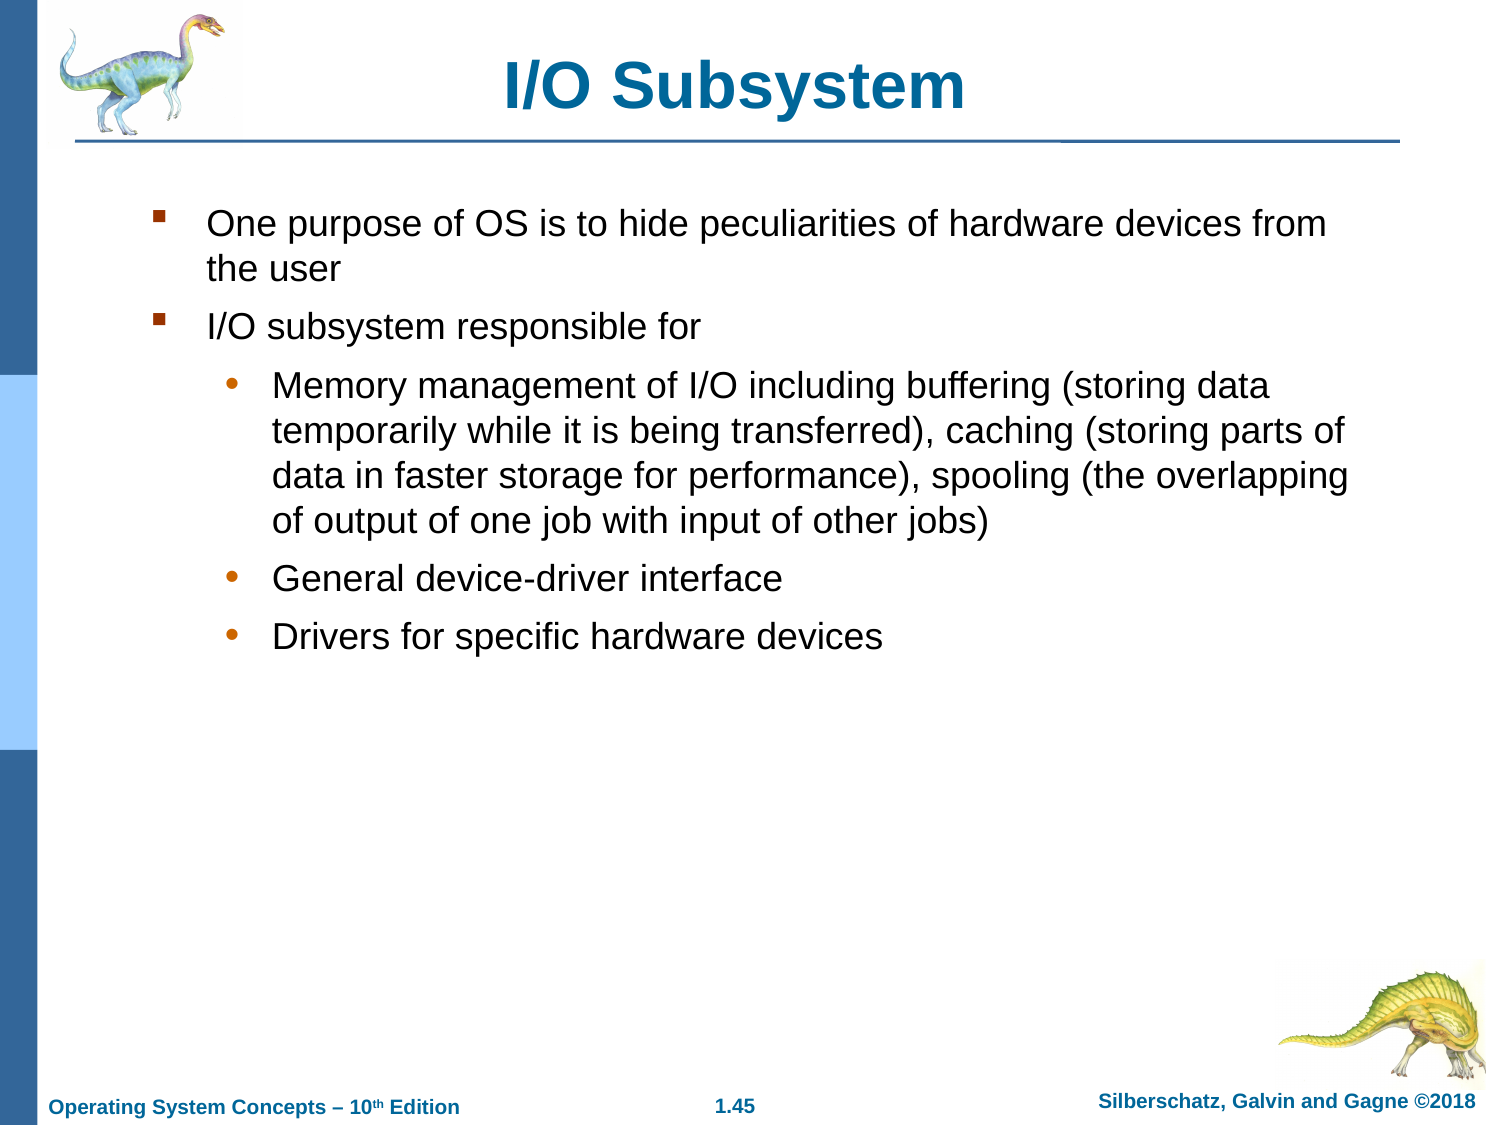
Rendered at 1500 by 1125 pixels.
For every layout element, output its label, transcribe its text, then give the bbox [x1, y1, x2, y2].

title I/O Subsystem [75, 35, 1396, 130]
list One purpose of OS is to hide peculiarities of hardware devices from the user I/O subsystem responsible for Memory management of I/O including buffering (storing data temporarily while it is being transferred), caching (storing parts of data in faster storage for performance), spooling (the overlapping of output of one job with input of other jobs) General device-driver interface Drivers for specific hardware devices [134, 191, 1396, 936]
picture [1275, 959, 1486, 1090]
picture [46, 0, 243, 149]
